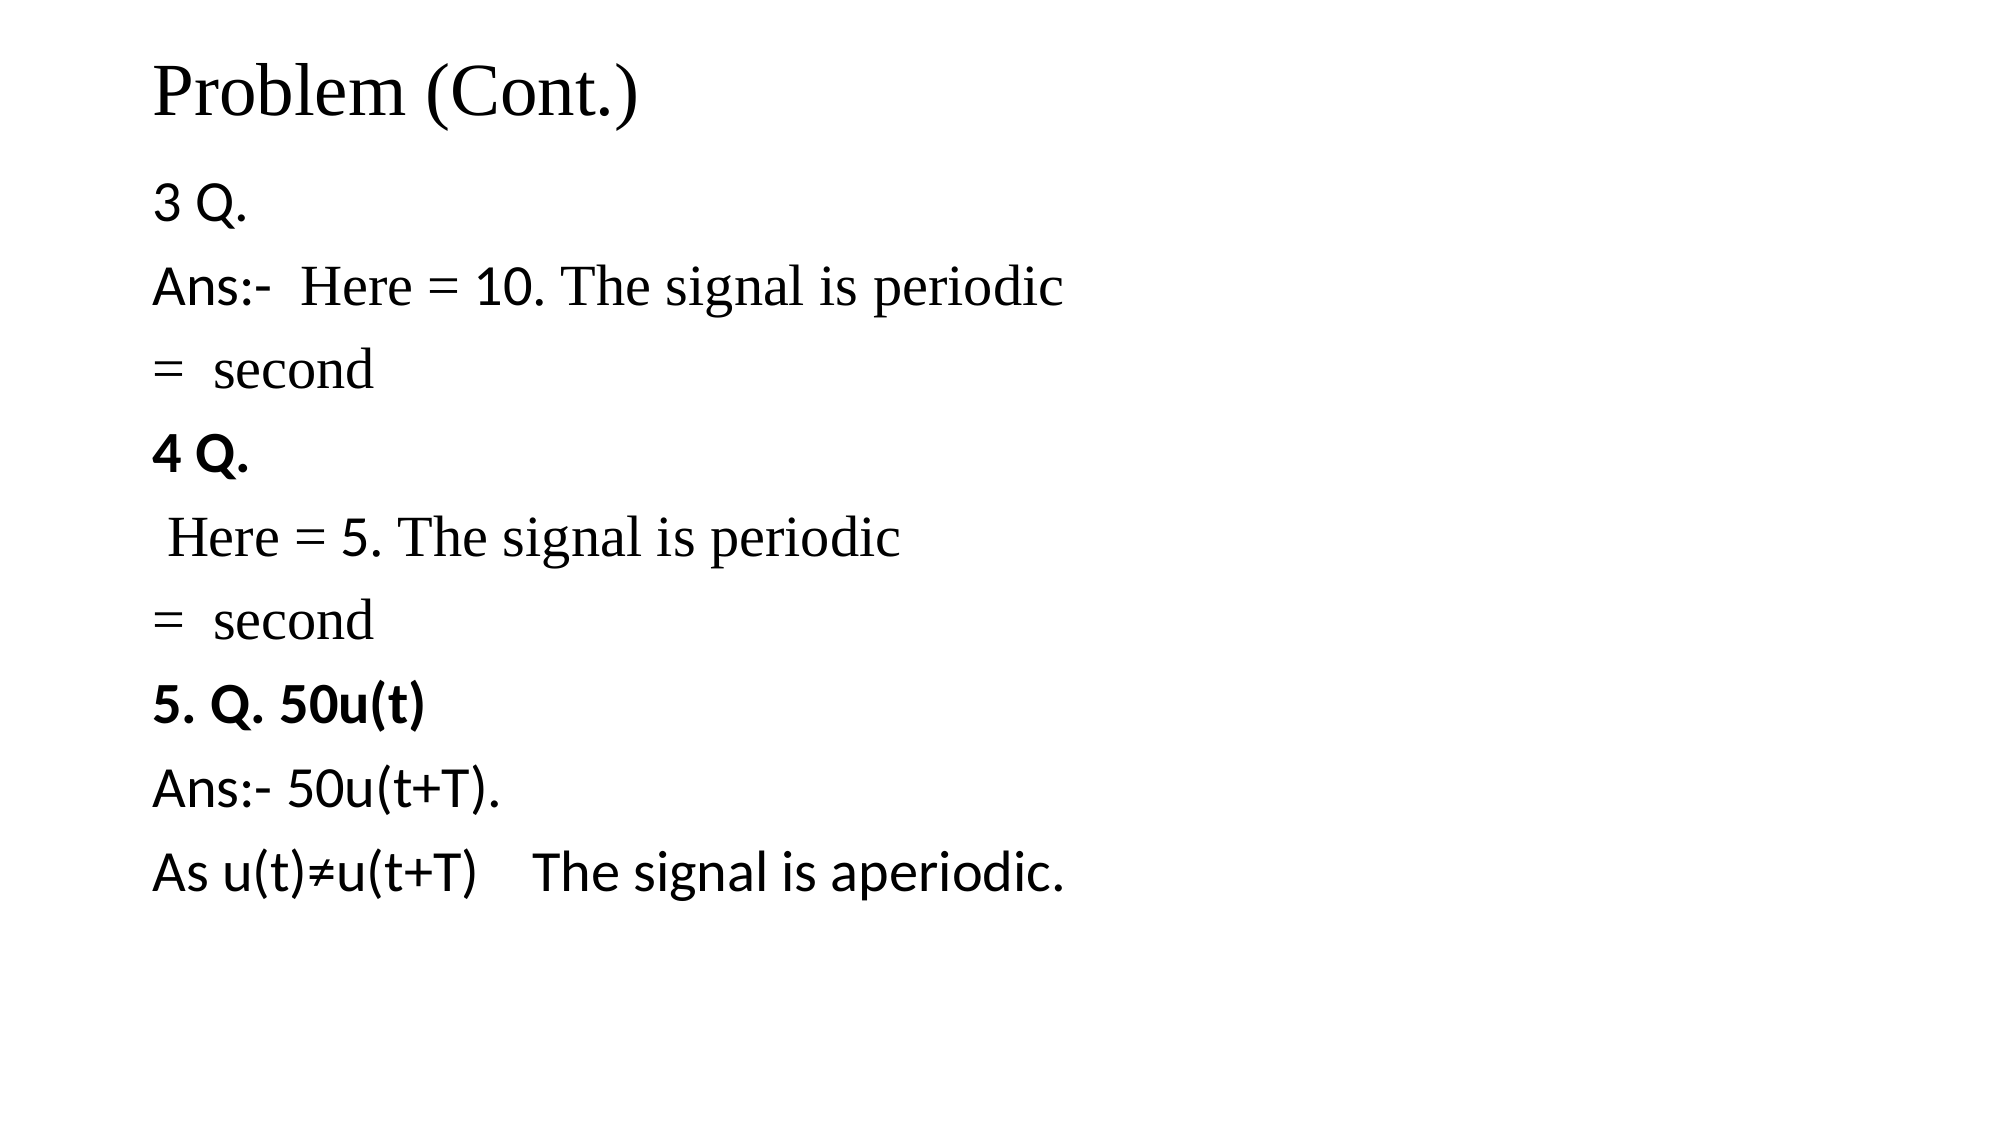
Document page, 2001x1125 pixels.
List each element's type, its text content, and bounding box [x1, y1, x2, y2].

title Problem (Cont.) [137, 43, 1863, 139]
